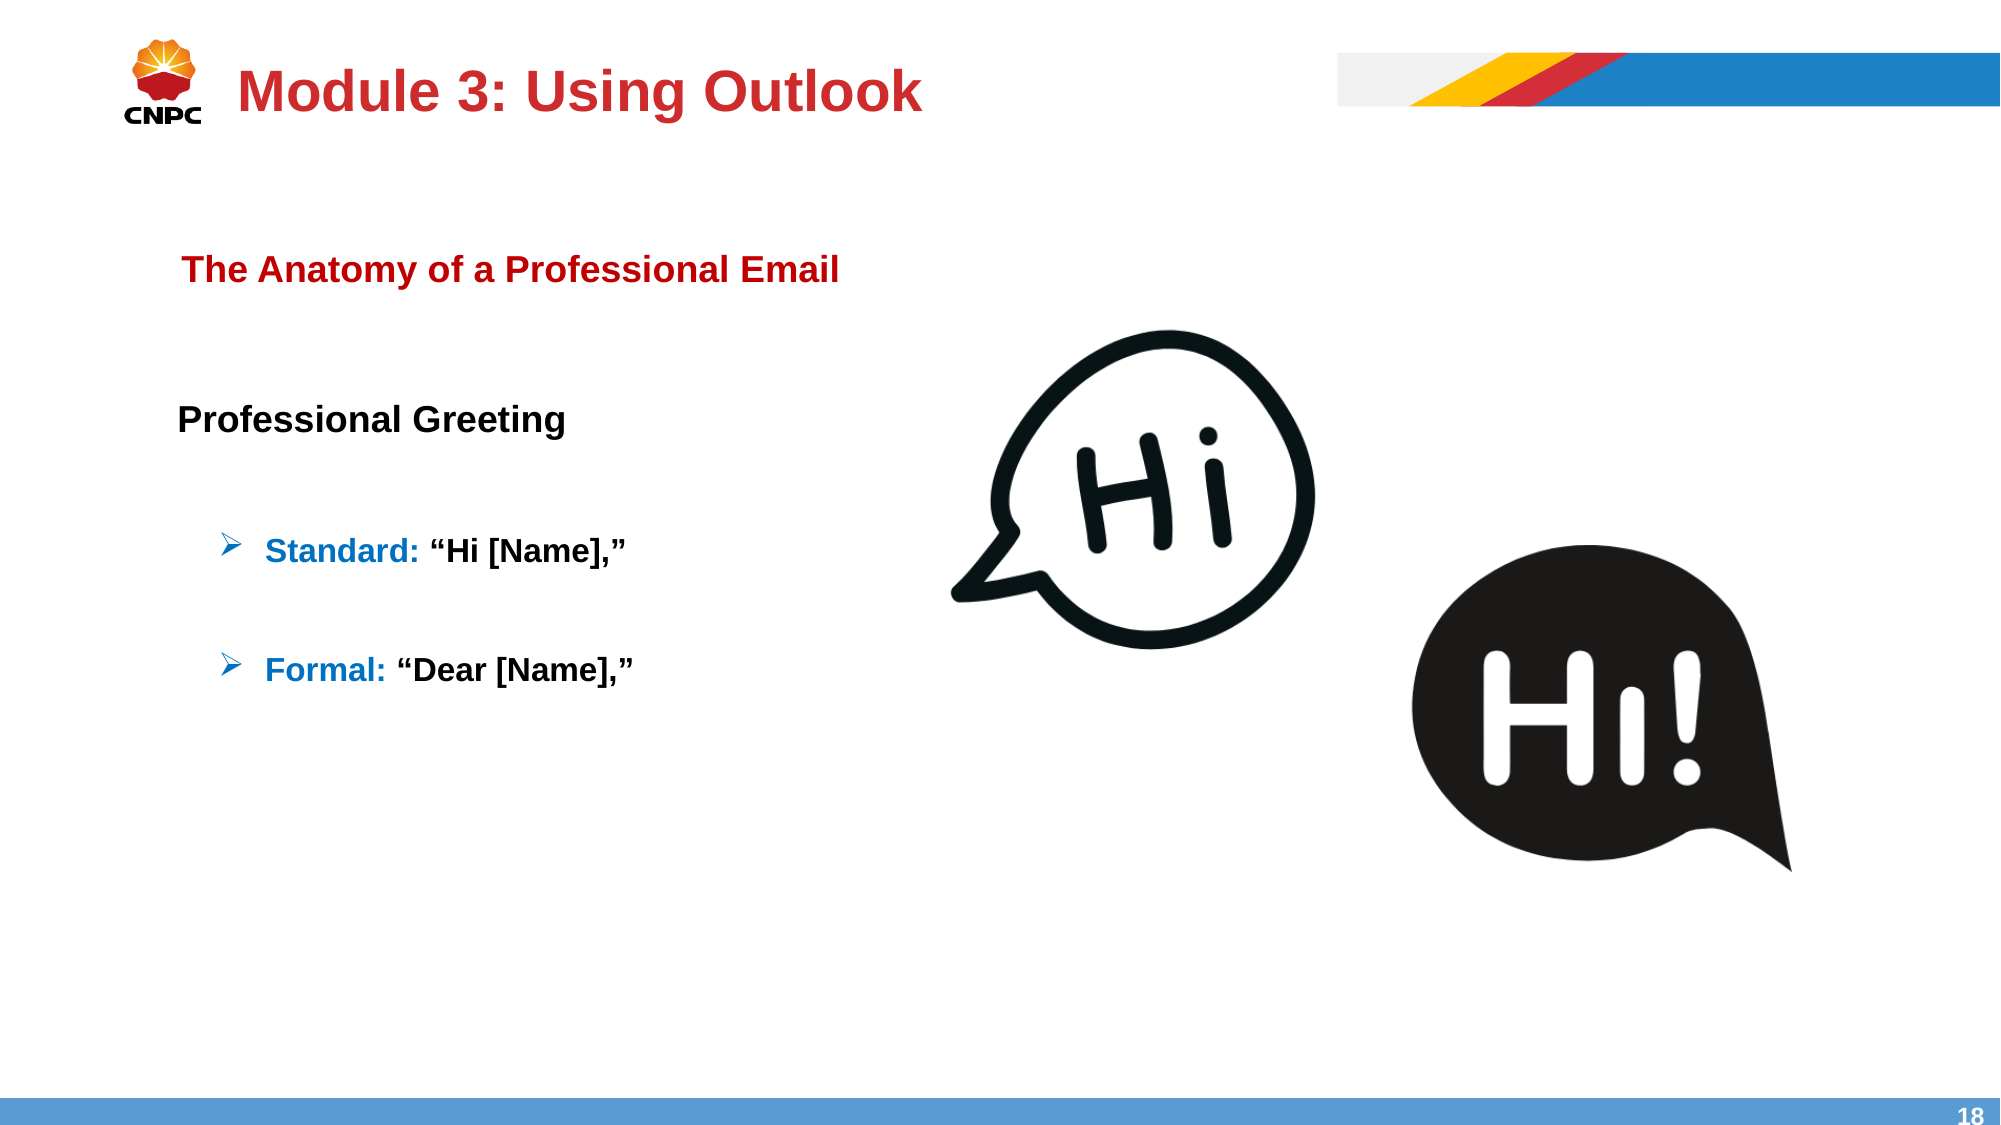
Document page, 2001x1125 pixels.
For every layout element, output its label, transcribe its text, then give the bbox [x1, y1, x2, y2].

picture [124, 39, 201, 125]
title Module 3: Using Outlook [237, 12, 1350, 241]
slide_number 18 [1950, 1103, 1994, 1125]
text_box Standard: “Hi [Name],” Formal: “Dear [Name],” [203, 476, 650, 696]
text_box Professional Greeting [162, 387, 907, 493]
text_box The Anatomy of a Professional Email [166, 237, 856, 298]
picture [912, 212, 1900, 1040]
